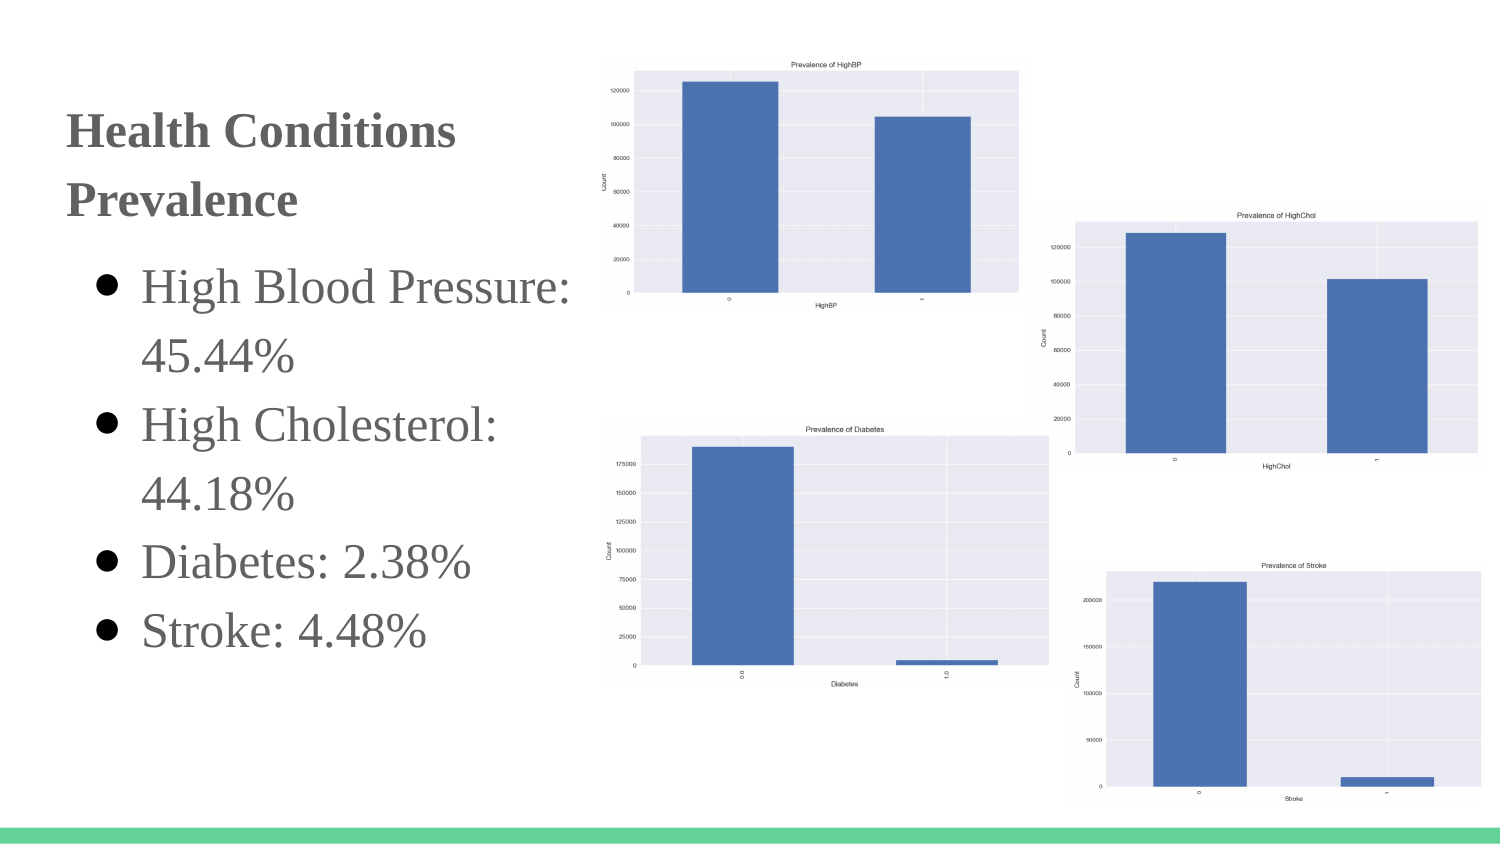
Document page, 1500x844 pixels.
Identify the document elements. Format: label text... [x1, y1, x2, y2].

picture [601, 56, 1485, 689]
picture [1062, 557, 1485, 807]
list High Blood Pressure: 45.44% High Cholesterol: 44.18% Diabetes: 2.38% Stroke: 4.48% [51, 229, 642, 574]
title Health Conditions Prevalence [51, 72, 596, 167]
